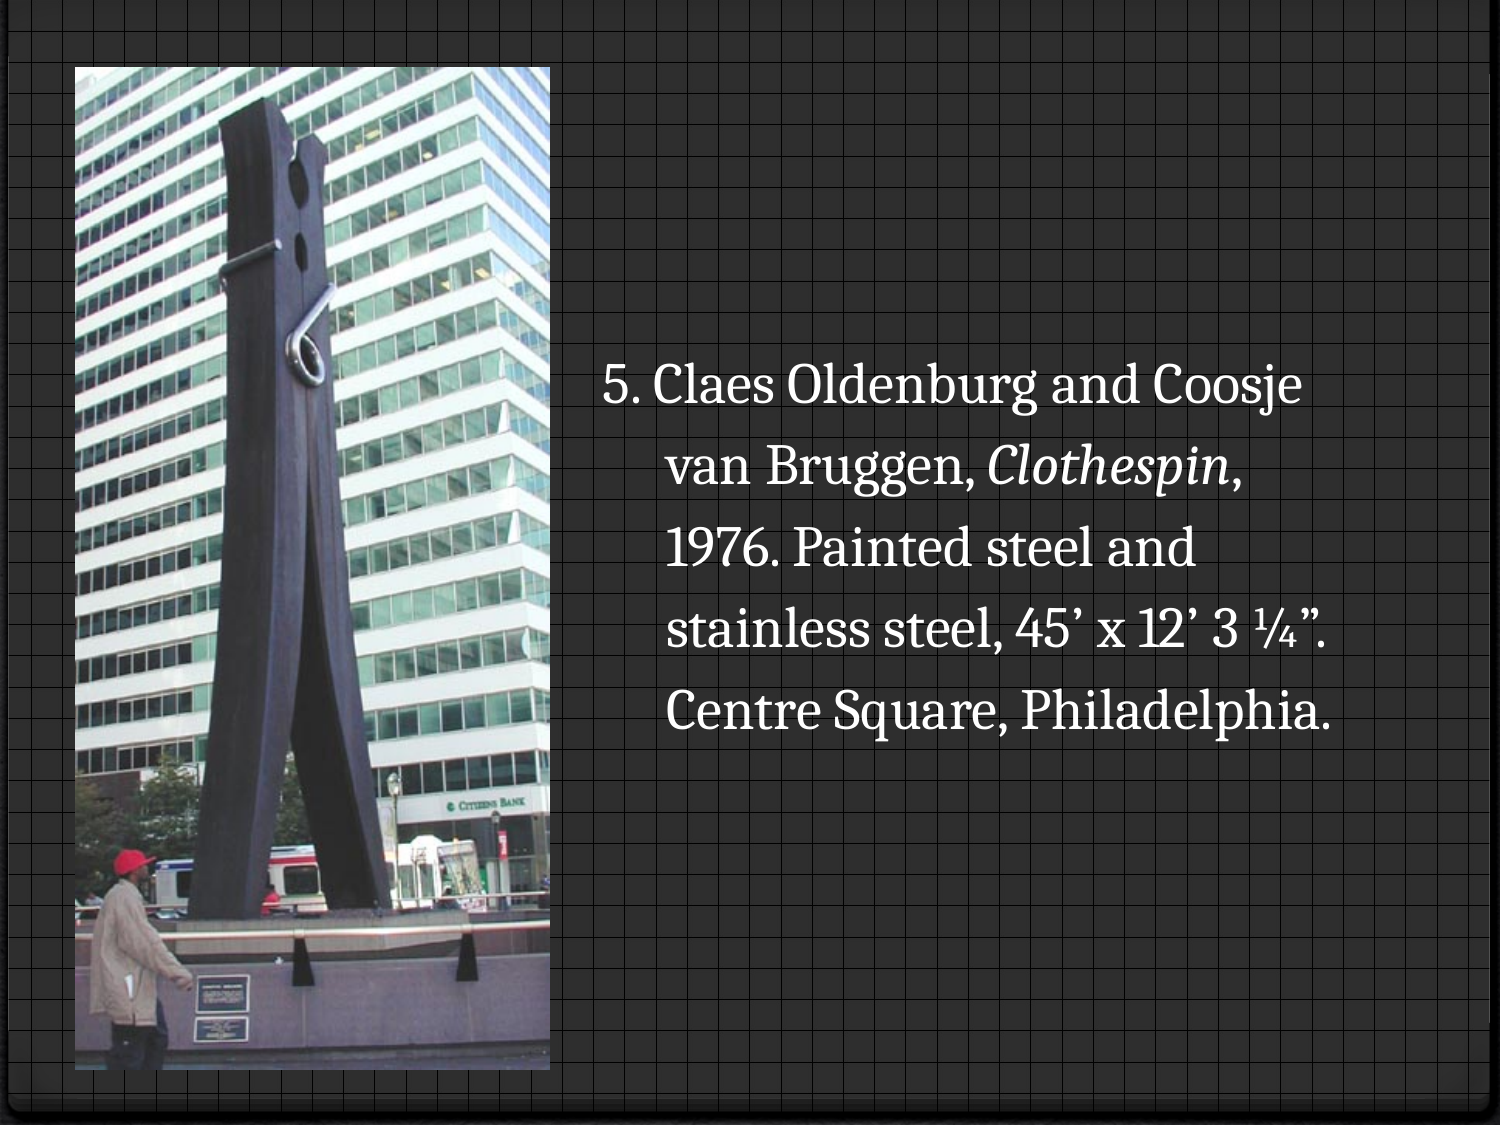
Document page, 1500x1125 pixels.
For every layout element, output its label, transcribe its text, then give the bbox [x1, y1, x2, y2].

picture [0, 0, 1500, 1125]
list 5. Claes Oldenburg and Coosje van Bruggen, Clothespin, 1976. Painted steel and stainless steel, 45’ x 12’ 3 ¼”. Centre Square, Philadelphia. [587, 337, 1438, 1038]
